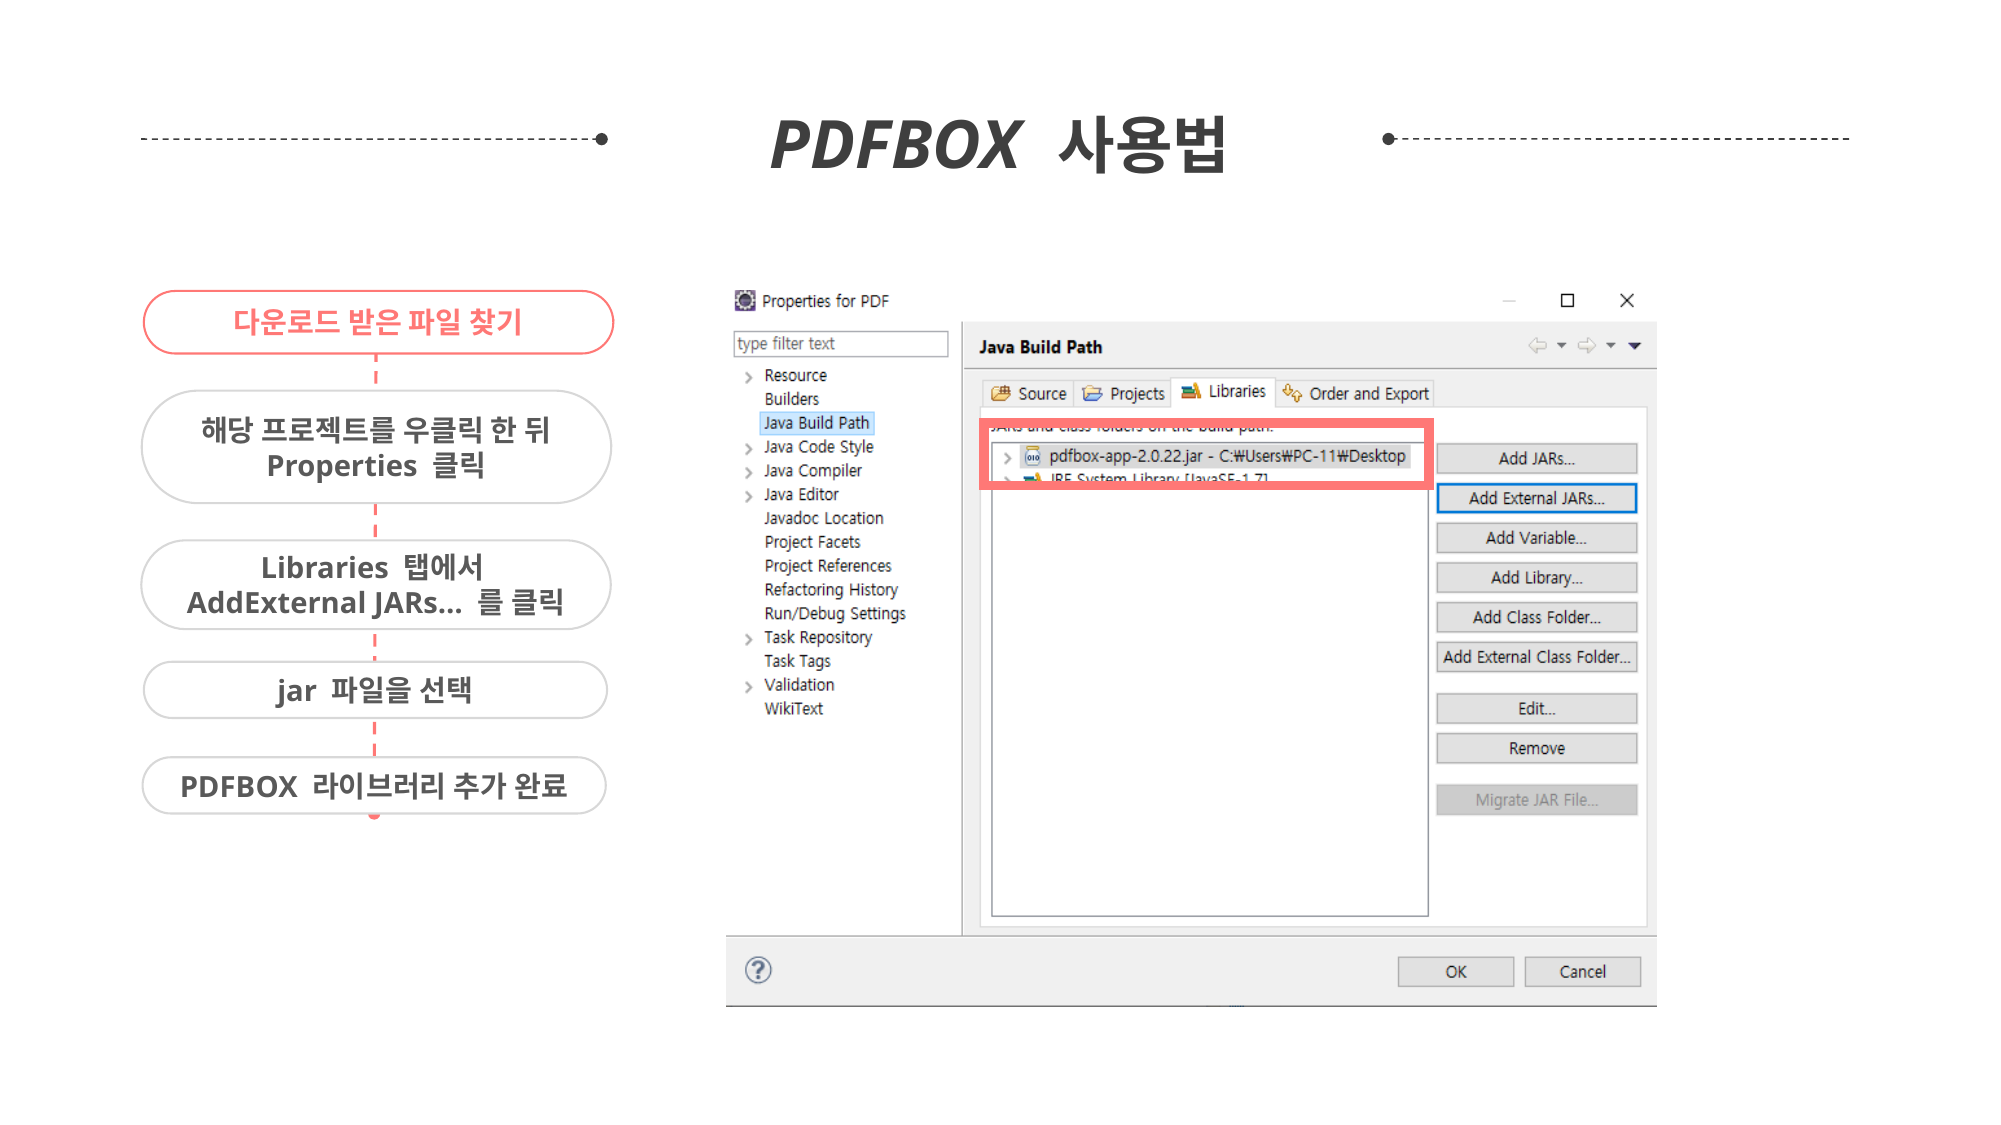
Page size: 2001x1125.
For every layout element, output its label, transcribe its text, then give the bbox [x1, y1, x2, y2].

text_box PDFBOX 사용법 [613, 54, 1387, 176]
picture [726, 290, 1657, 1008]
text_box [141, 290, 614, 814]
